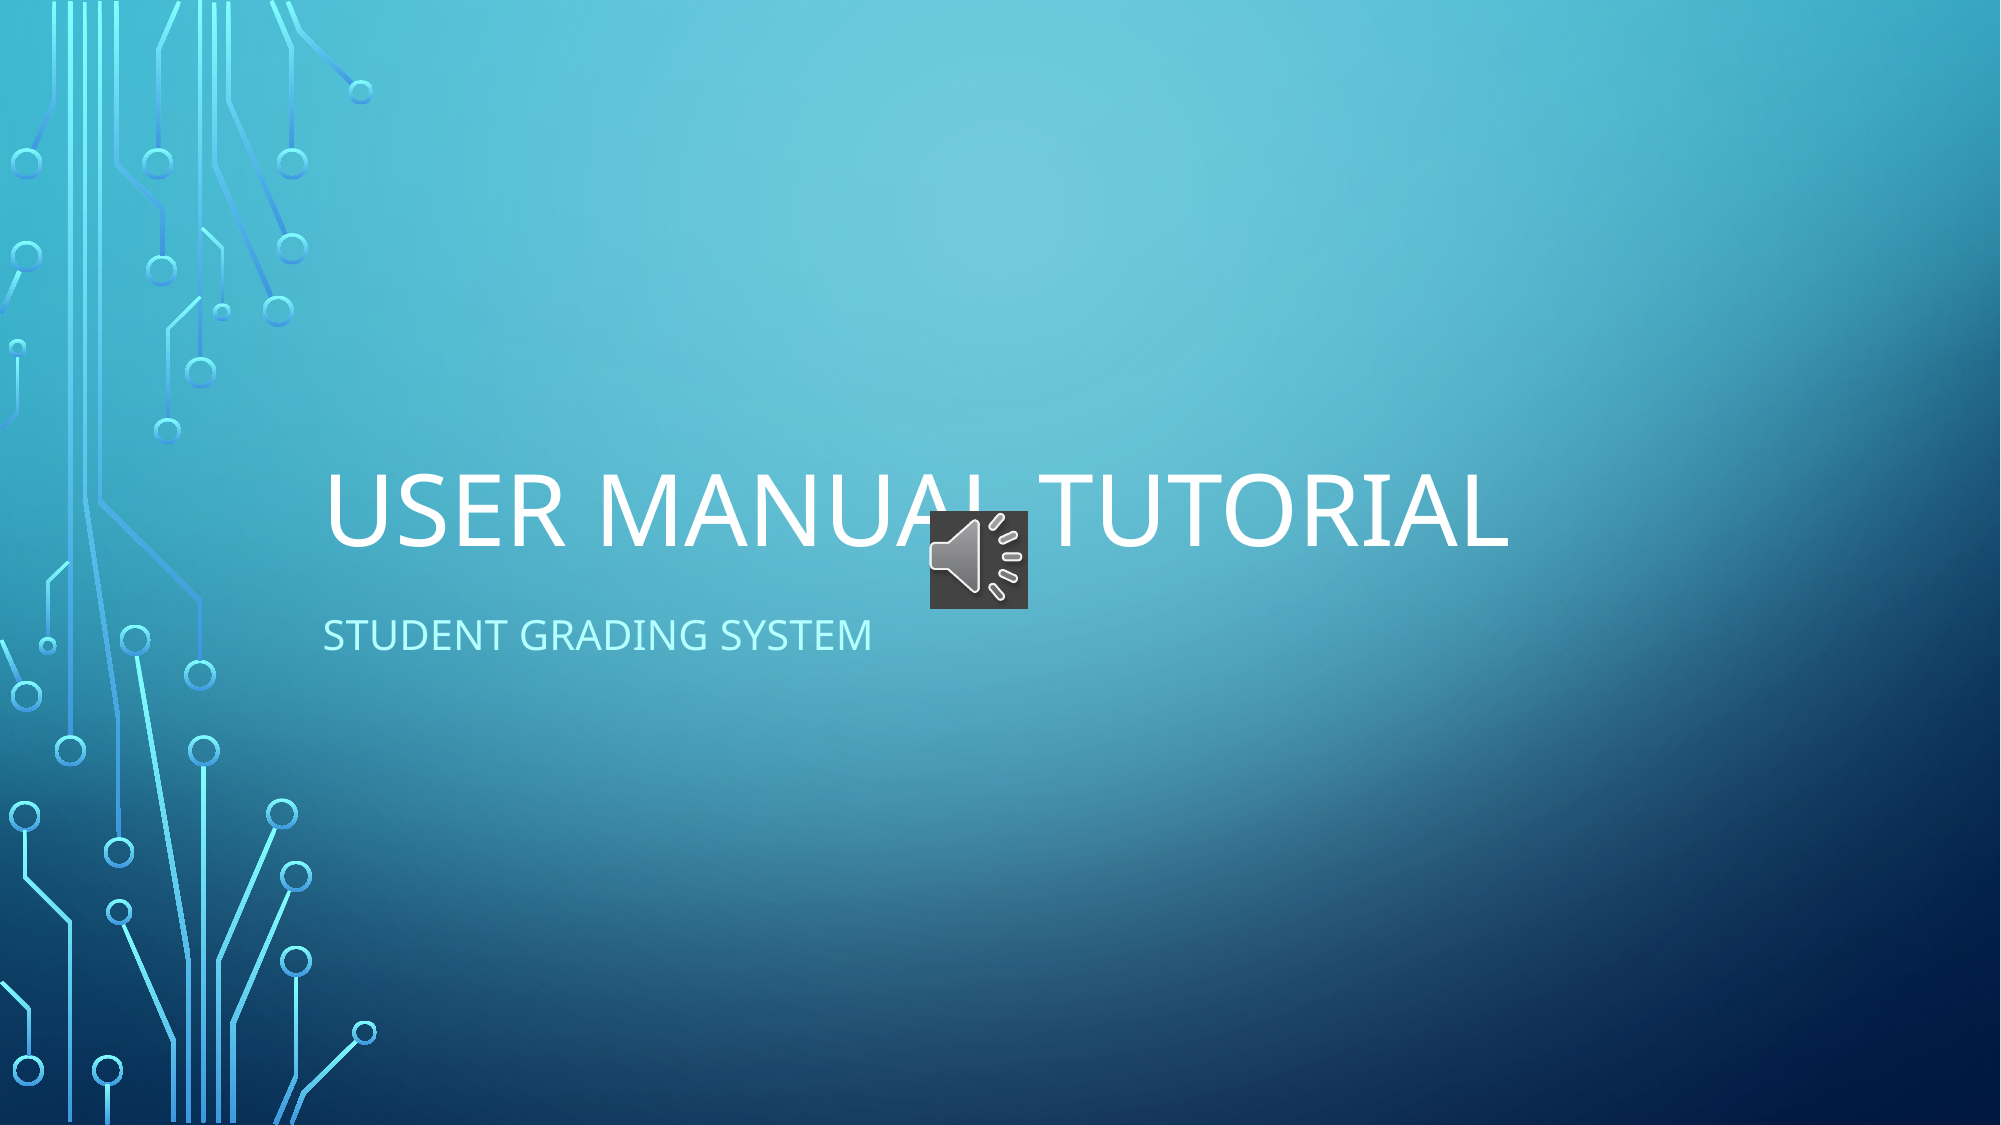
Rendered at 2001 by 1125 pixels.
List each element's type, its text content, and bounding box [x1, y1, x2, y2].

picture [928, 509, 1030, 610]
subtitle Student grading system [307, 590, 1750, 863]
title User Manual tutorial [307, 184, 1750, 576]
